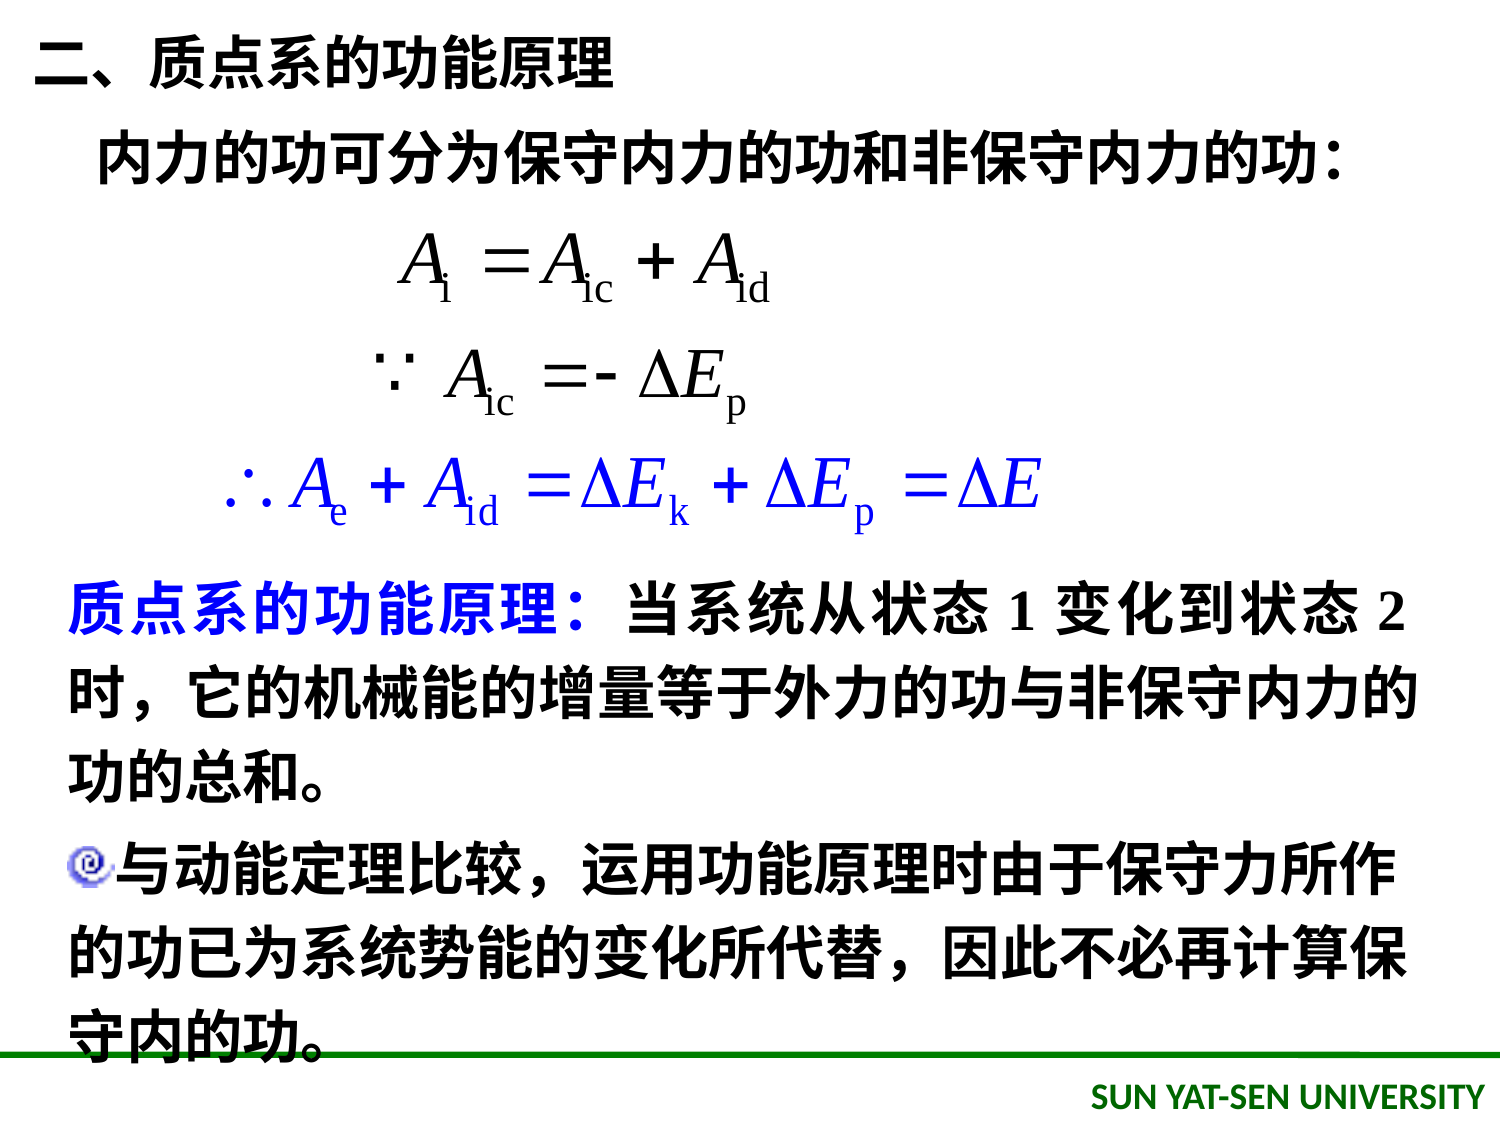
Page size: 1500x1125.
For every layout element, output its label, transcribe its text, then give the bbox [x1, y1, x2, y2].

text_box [383, 207, 786, 321]
picture [67, 846, 115, 888]
text_box 二、质点系的功能原理 [17, 19, 764, 104]
text_box 内力的功可分为保守内力的功和非保守内力的功： [80, 113, 1392, 199]
text_box 质点系的功能原理：当系统从状态1变化到状态2时，它的机械能的增量等于外力的功与非保守内力的功的总和。 [53, 550, 1436, 810]
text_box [371, 325, 760, 430]
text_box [218, 432, 1059, 546]
text_box 与动能定理比较，运用功能原理时由于保守力所作的功已为系统势能的变化所代替，因此不必再计算保守内的功。 [53, 810, 1459, 1078]
